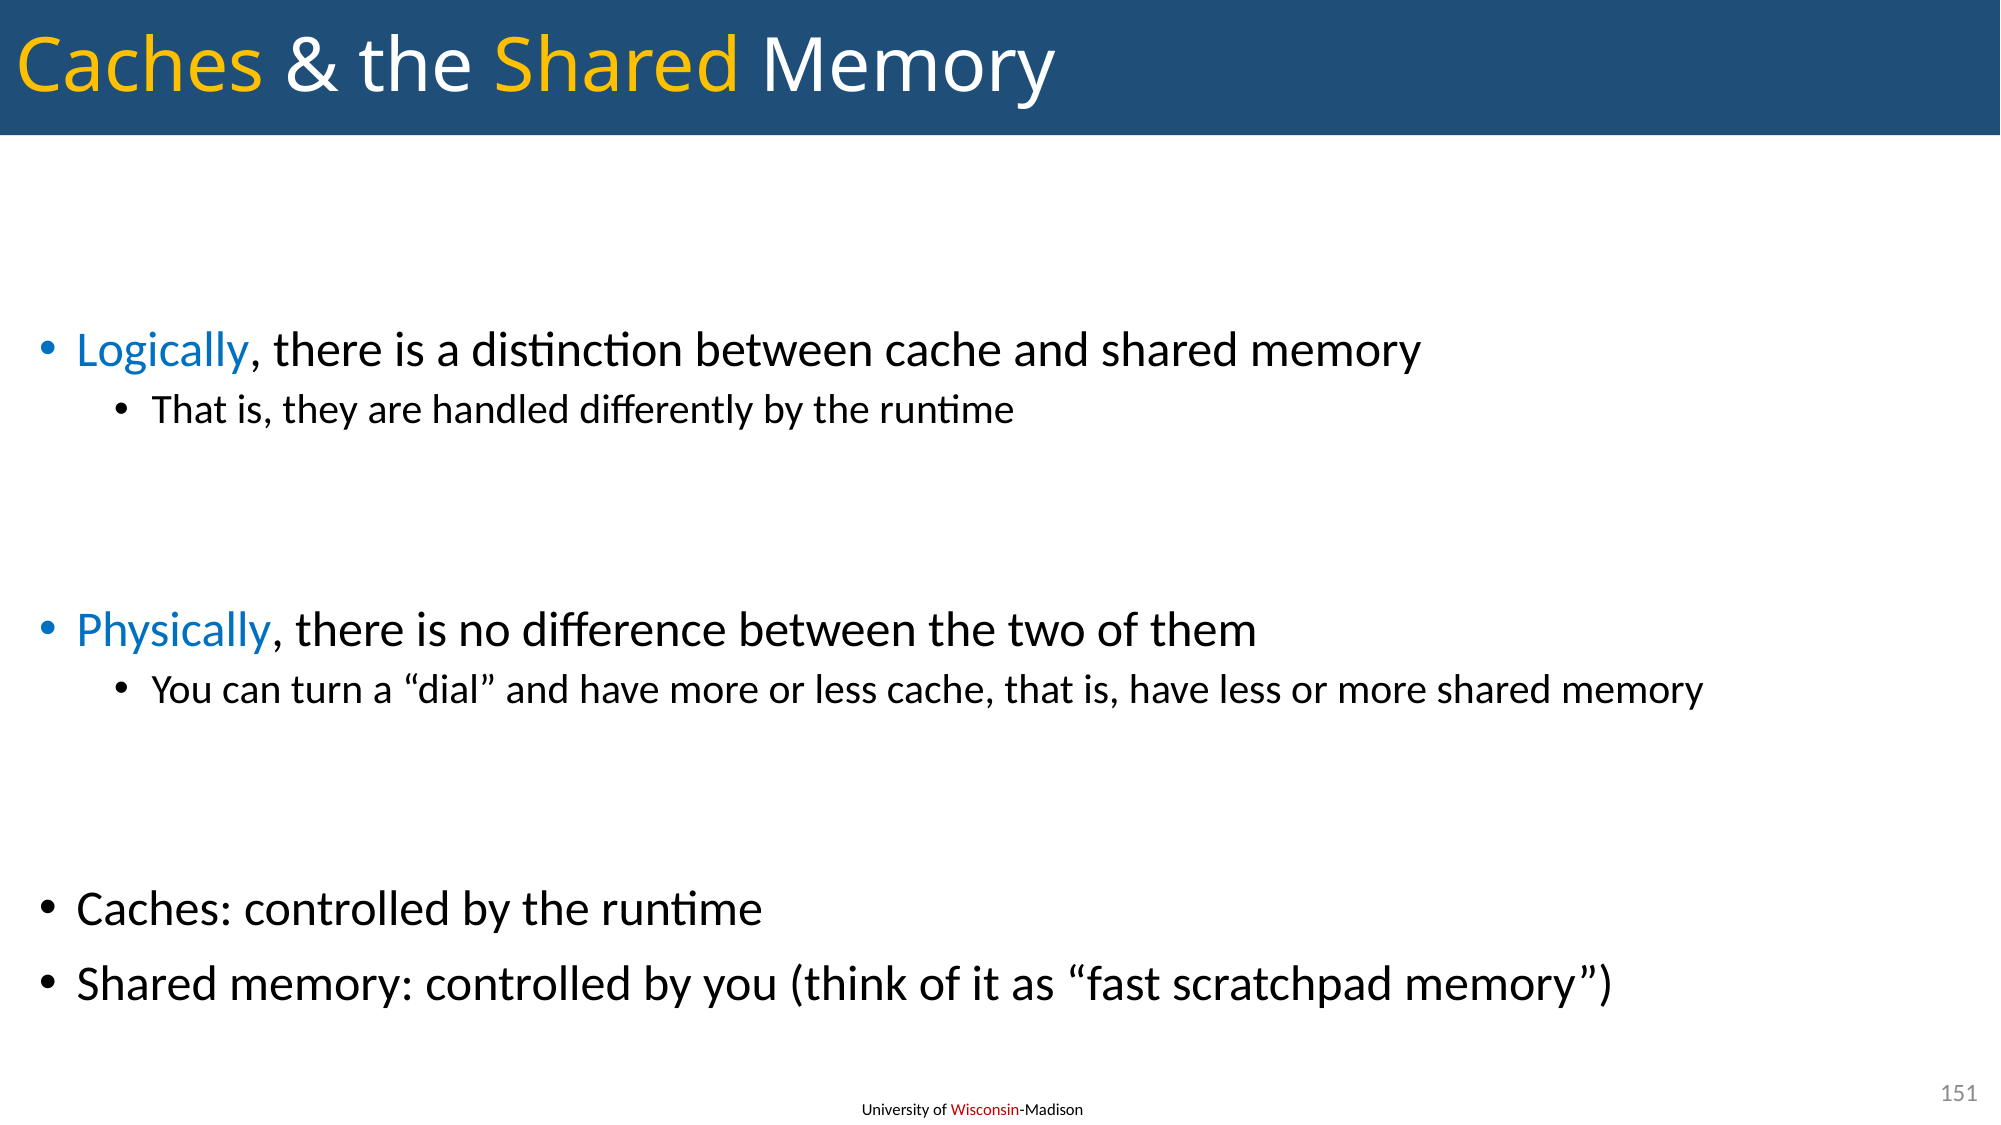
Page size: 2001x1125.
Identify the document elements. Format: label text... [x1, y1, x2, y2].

title Caches & the Shared Memory [0, 0, 2000, 136]
slide_number 151 [1879, 1069, 1994, 1114]
list Logically, there is a distinction between cache and shared memory That is, they are handled differently by the runtime Physically, there is no difference between the two of them You can turn a “dial” and have more or less cache, that is, have less or more shared memory Caches: controlled by the runtime Shared memory: controlled by you (think of it as “fast scratchpad memory”) [24, 245, 1987, 1055]
